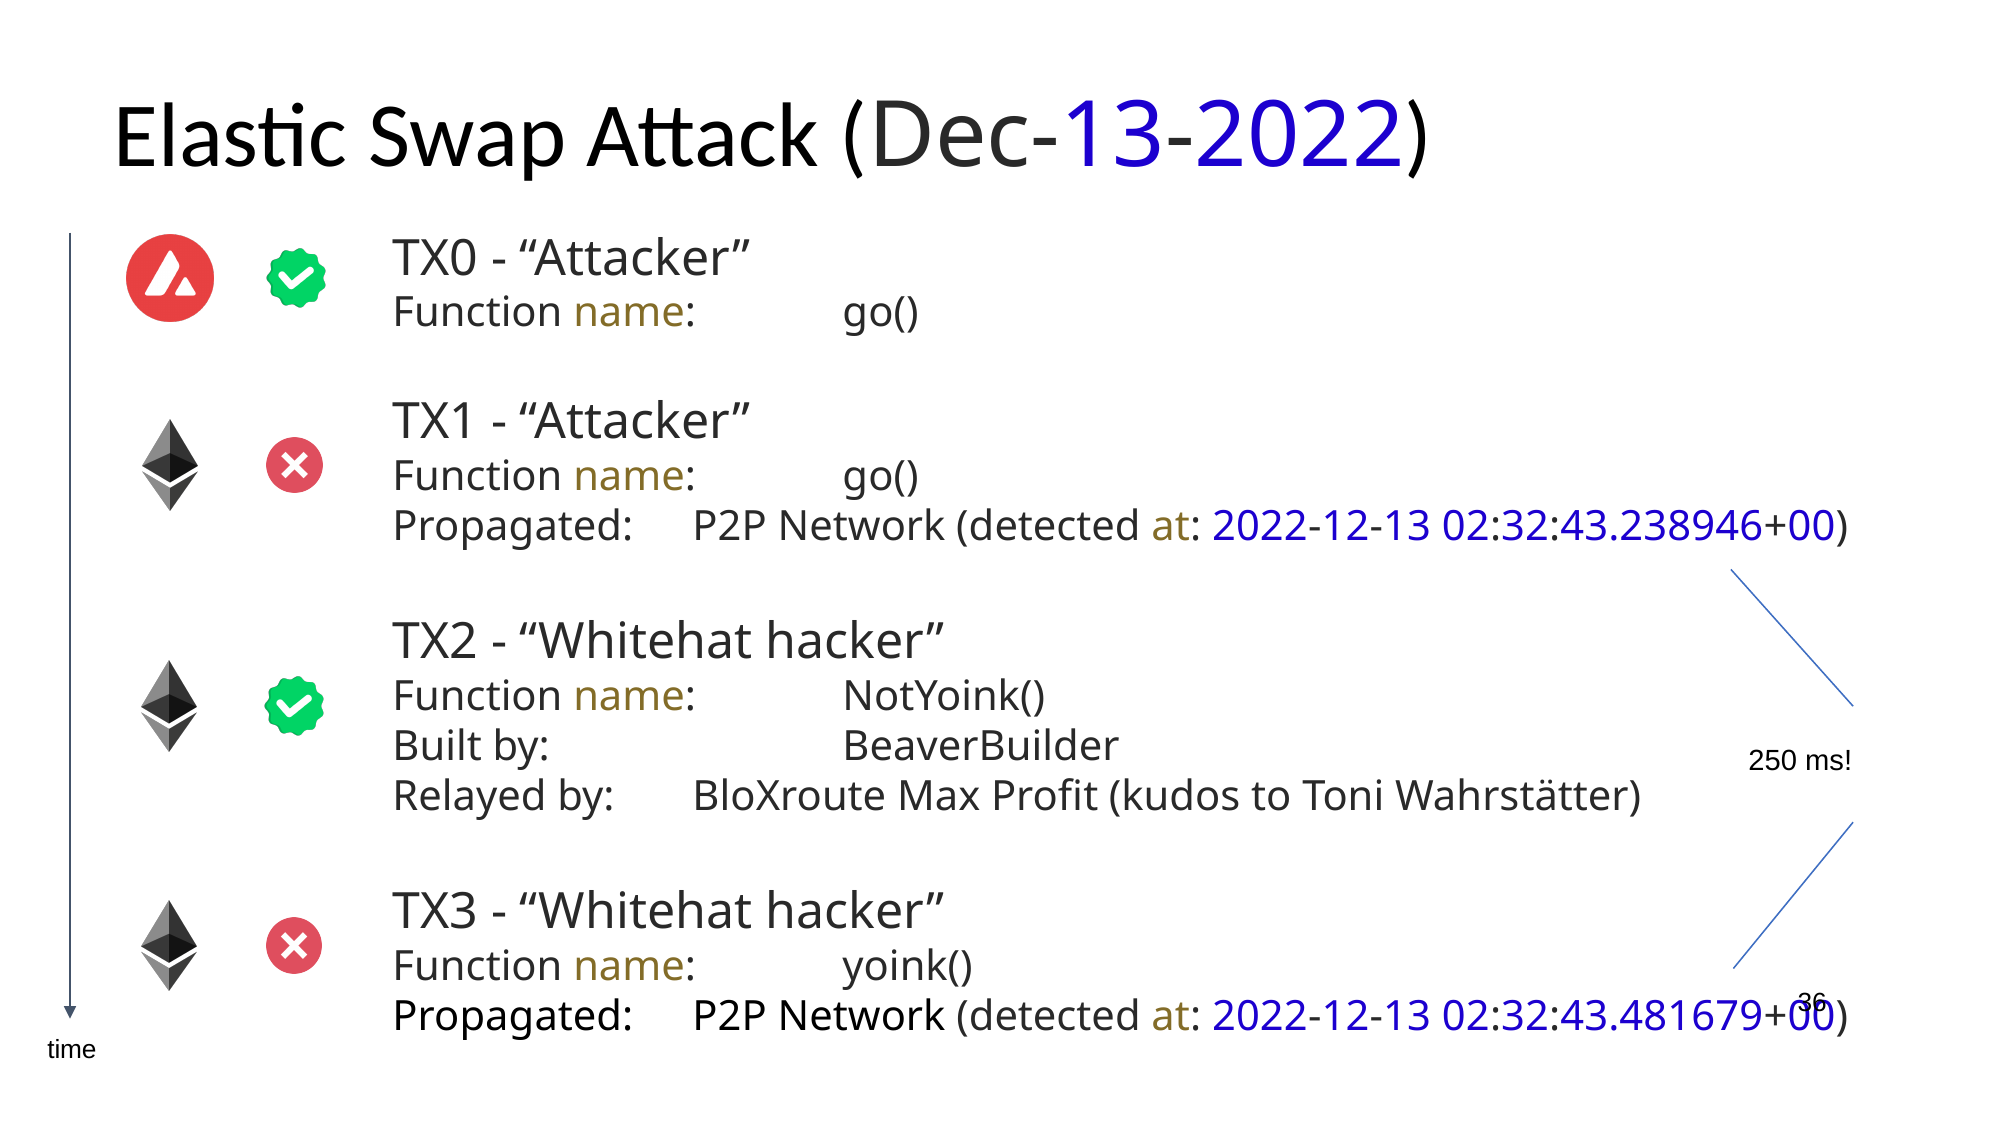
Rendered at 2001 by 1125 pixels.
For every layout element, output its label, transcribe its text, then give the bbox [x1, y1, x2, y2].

text_box ‹#› [1524, 978, 1840, 1049]
picture [252, 234, 341, 322]
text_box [1730, 569, 1975, 969]
picture [250, 662, 339, 750]
text_box time [23, 1018, 121, 1078]
text_box TX0 - “Attacker” Function name: go() TX1 - “Attacker” Function name: go() Propagated: P2P Network (detected at: 2022-12-13 02:32:43.238946+00) TX2 - “Whitehat hacker” Function name: NotYoink() Built by: BeaverBuilder Relayed by: BloXroute Max Profit (kudos to Toni Wahrstätter) TX3 - “Whitehat hacker” Function name: yoink() Propagated: P2P Network (detected at: 2022-12-13 02:32:43.481679+00) [379, 218, 1966, 1046]
picture [266, 917, 323, 974]
picture [141, 419, 198, 511]
picture [125, 234, 214, 322]
picture [140, 660, 197, 752]
picture [140, 900, 197, 992]
picture [266, 437, 323, 494]
title Elastic Swap Attack (Dec-13-2022) [99, 52, 1900, 222]
